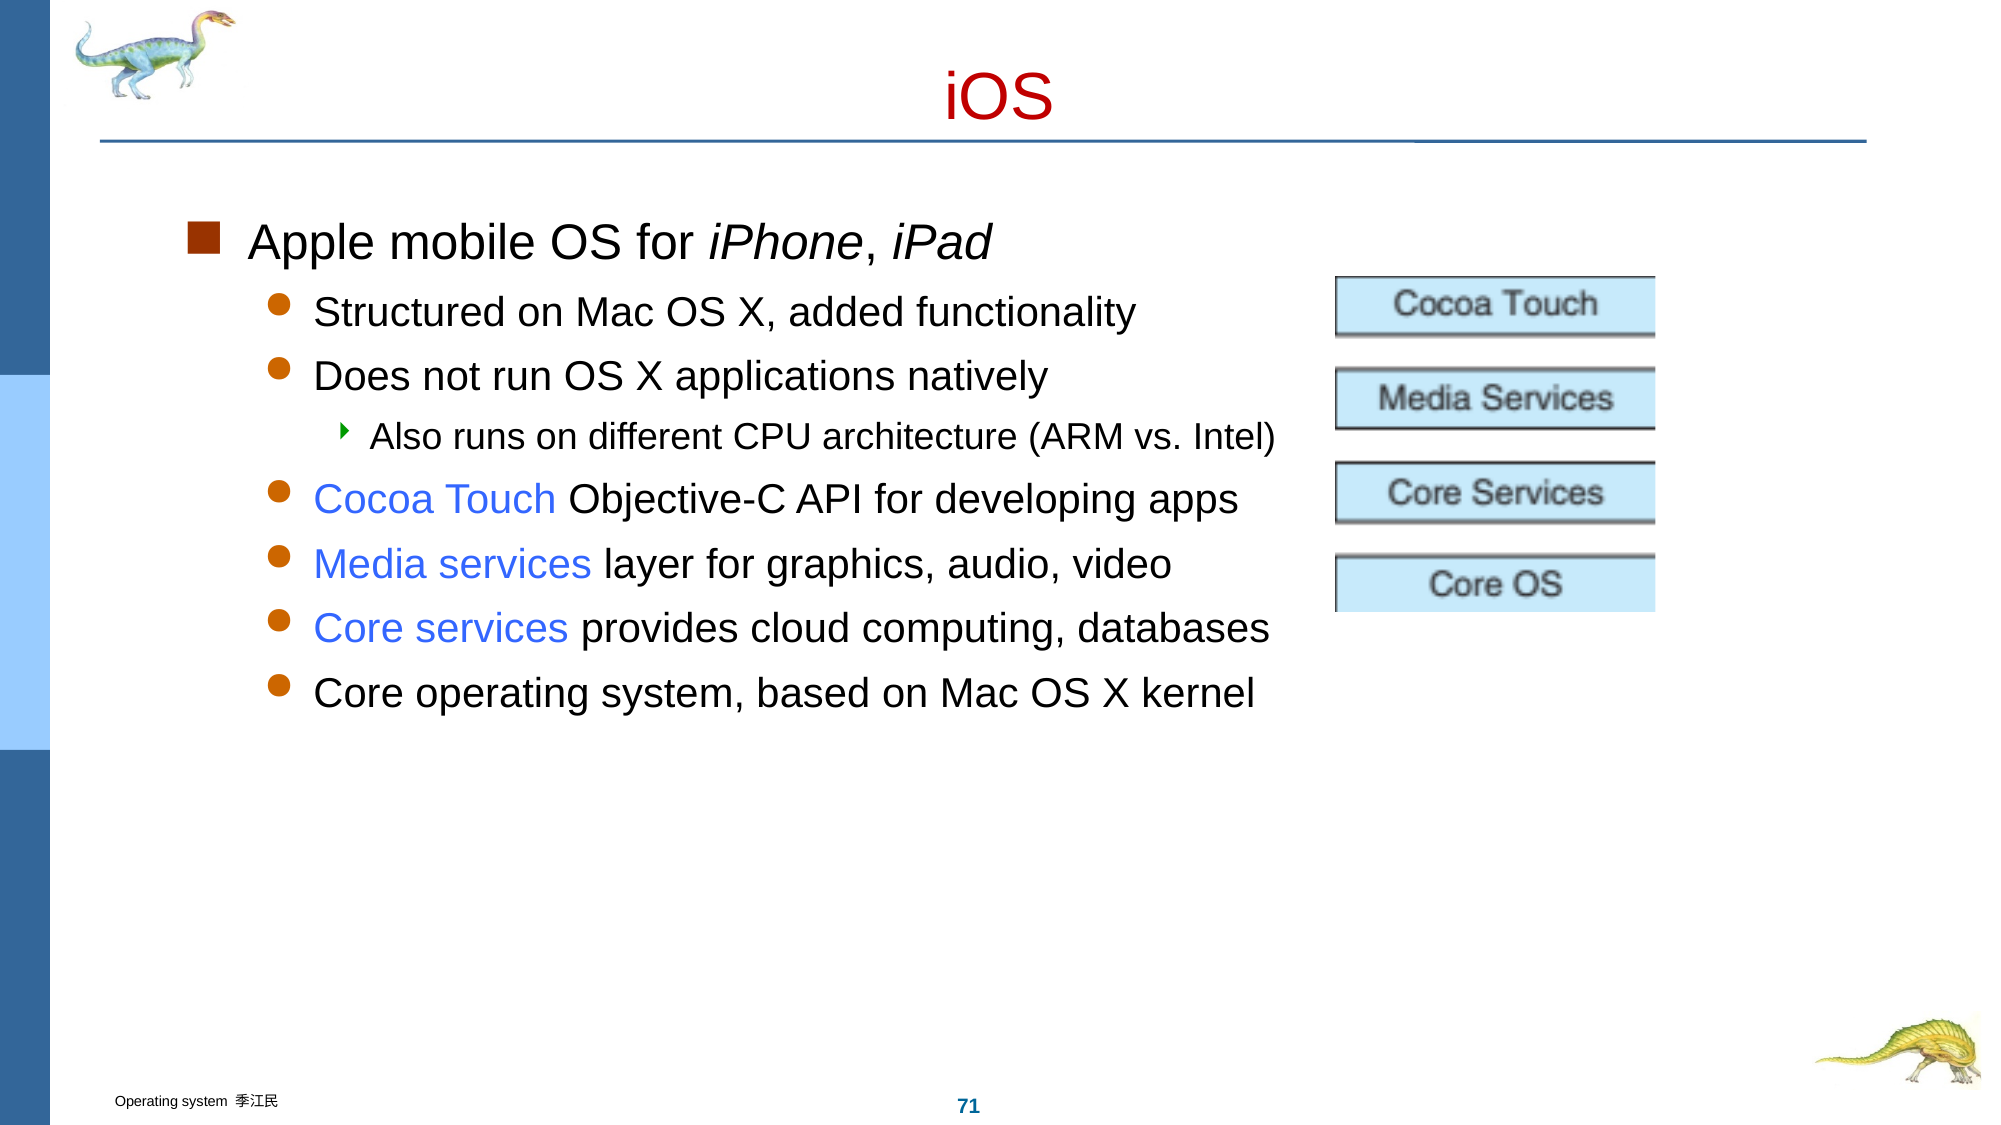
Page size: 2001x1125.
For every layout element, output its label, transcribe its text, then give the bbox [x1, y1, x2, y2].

picture [1334, 275, 1656, 612]
picture [62, 0, 253, 109]
list Apple mobile OS for iPhone, iPad Structured on Mac OS X, added functionality Does not run OS X applications natively Also runs on different CPU architecture (ARM vs. Intel) Cocoa Touch Objective-C API for developing apps Media services layer for graphics, audio, video Core services provides cloud computing, databases Core operating system, based on Mac OS X kernel [176, 202, 1900, 946]
picture [1812, 1011, 1982, 1090]
title iOS [99, 45, 1900, 141]
